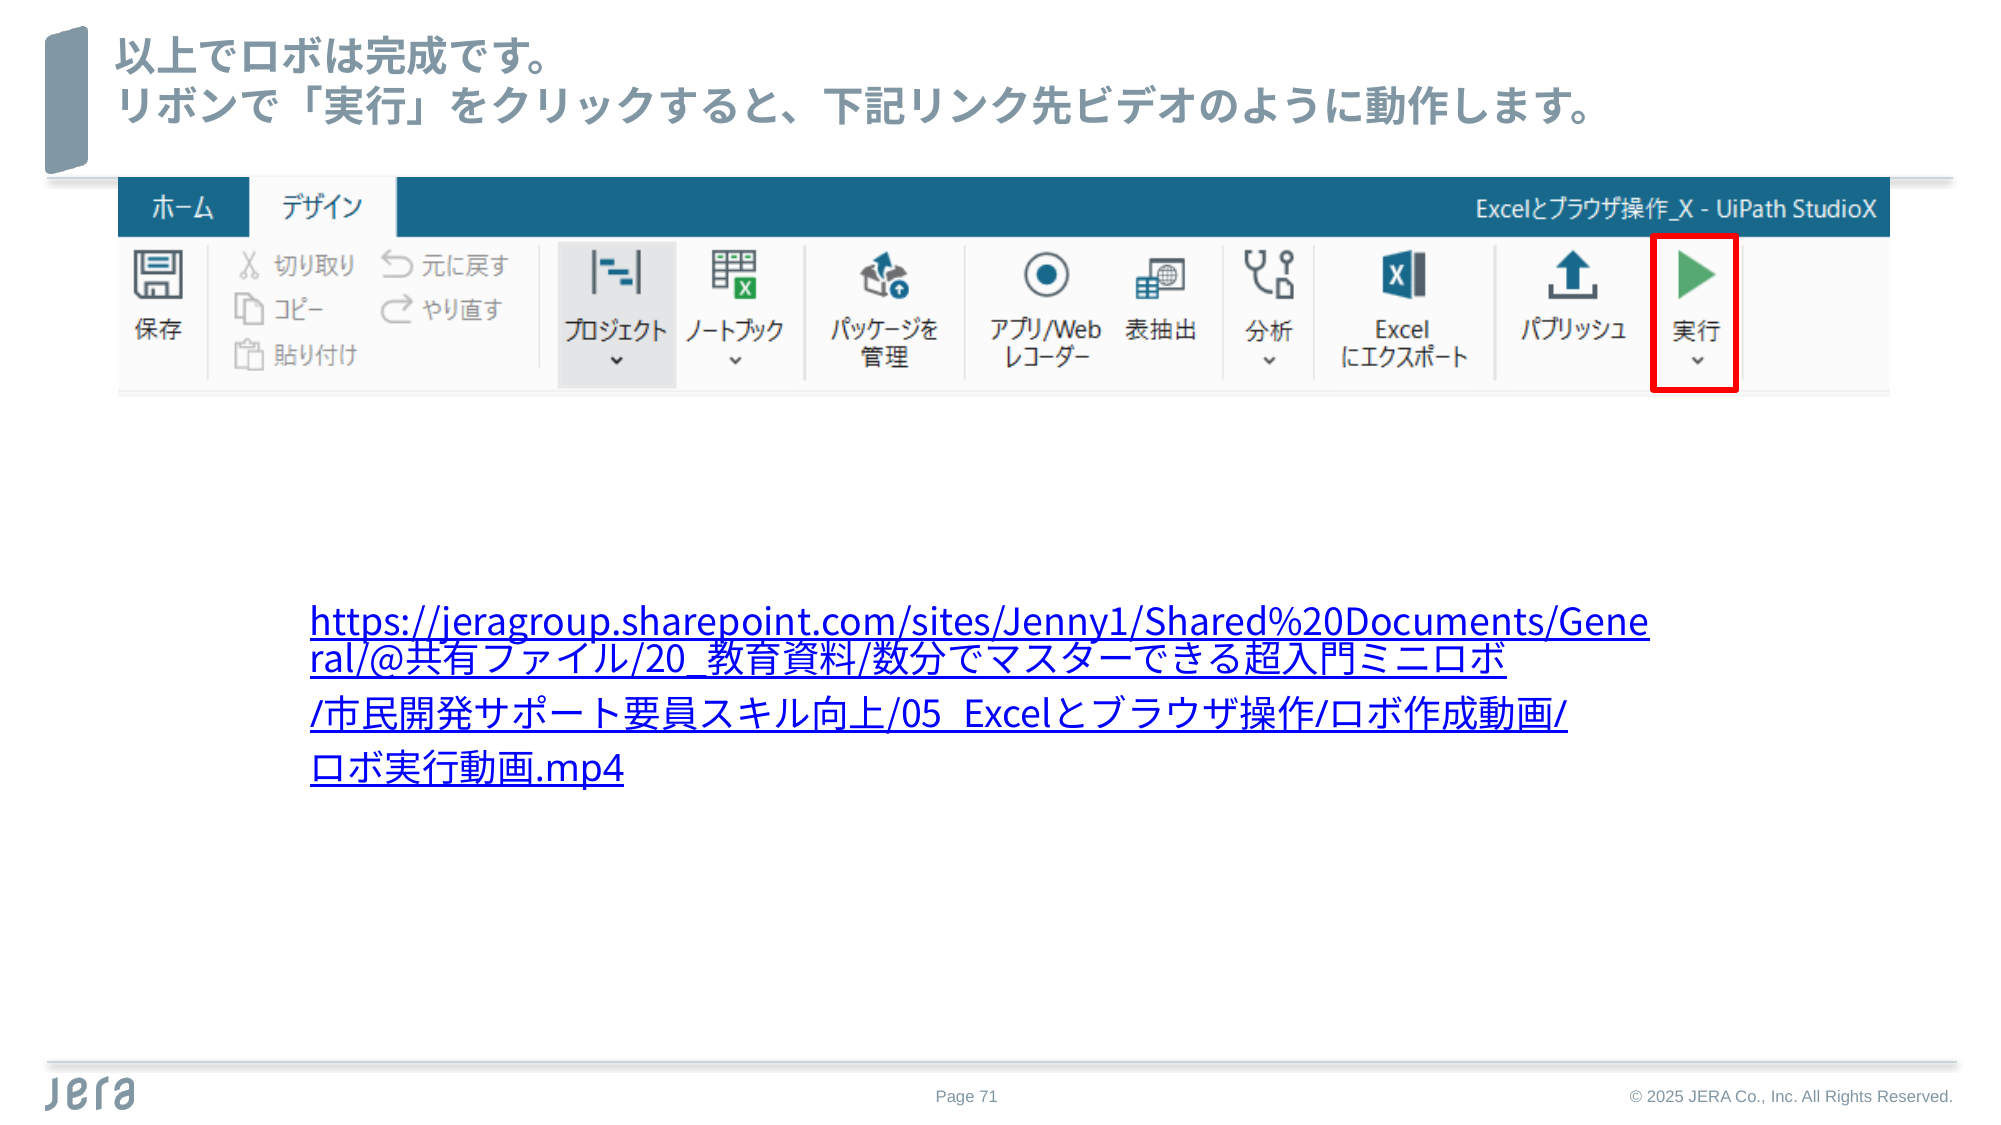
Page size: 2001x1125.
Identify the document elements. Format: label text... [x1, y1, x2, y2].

picture [45, 1076, 134, 1111]
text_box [117, 176, 1890, 397]
picture [45, 26, 88, 174]
text_box https://jeragroup.sharepoint.com/sites/Jenny1/Shared%20Documents/General/@共有ファイル/20_教育資料/数分でマスターできる超入門ミニロボ/市民開発サポート要員スキル向上/05_Excelとブラウザ操作/ロボ作成動画/ロボ実行動画.mp4 [295, 590, 1666, 769]
title 以上でロボは完成です。 リボンで「実行」をクリックすると、下記リンク先ビデオのように動作します。 [114, 29, 1955, 148]
